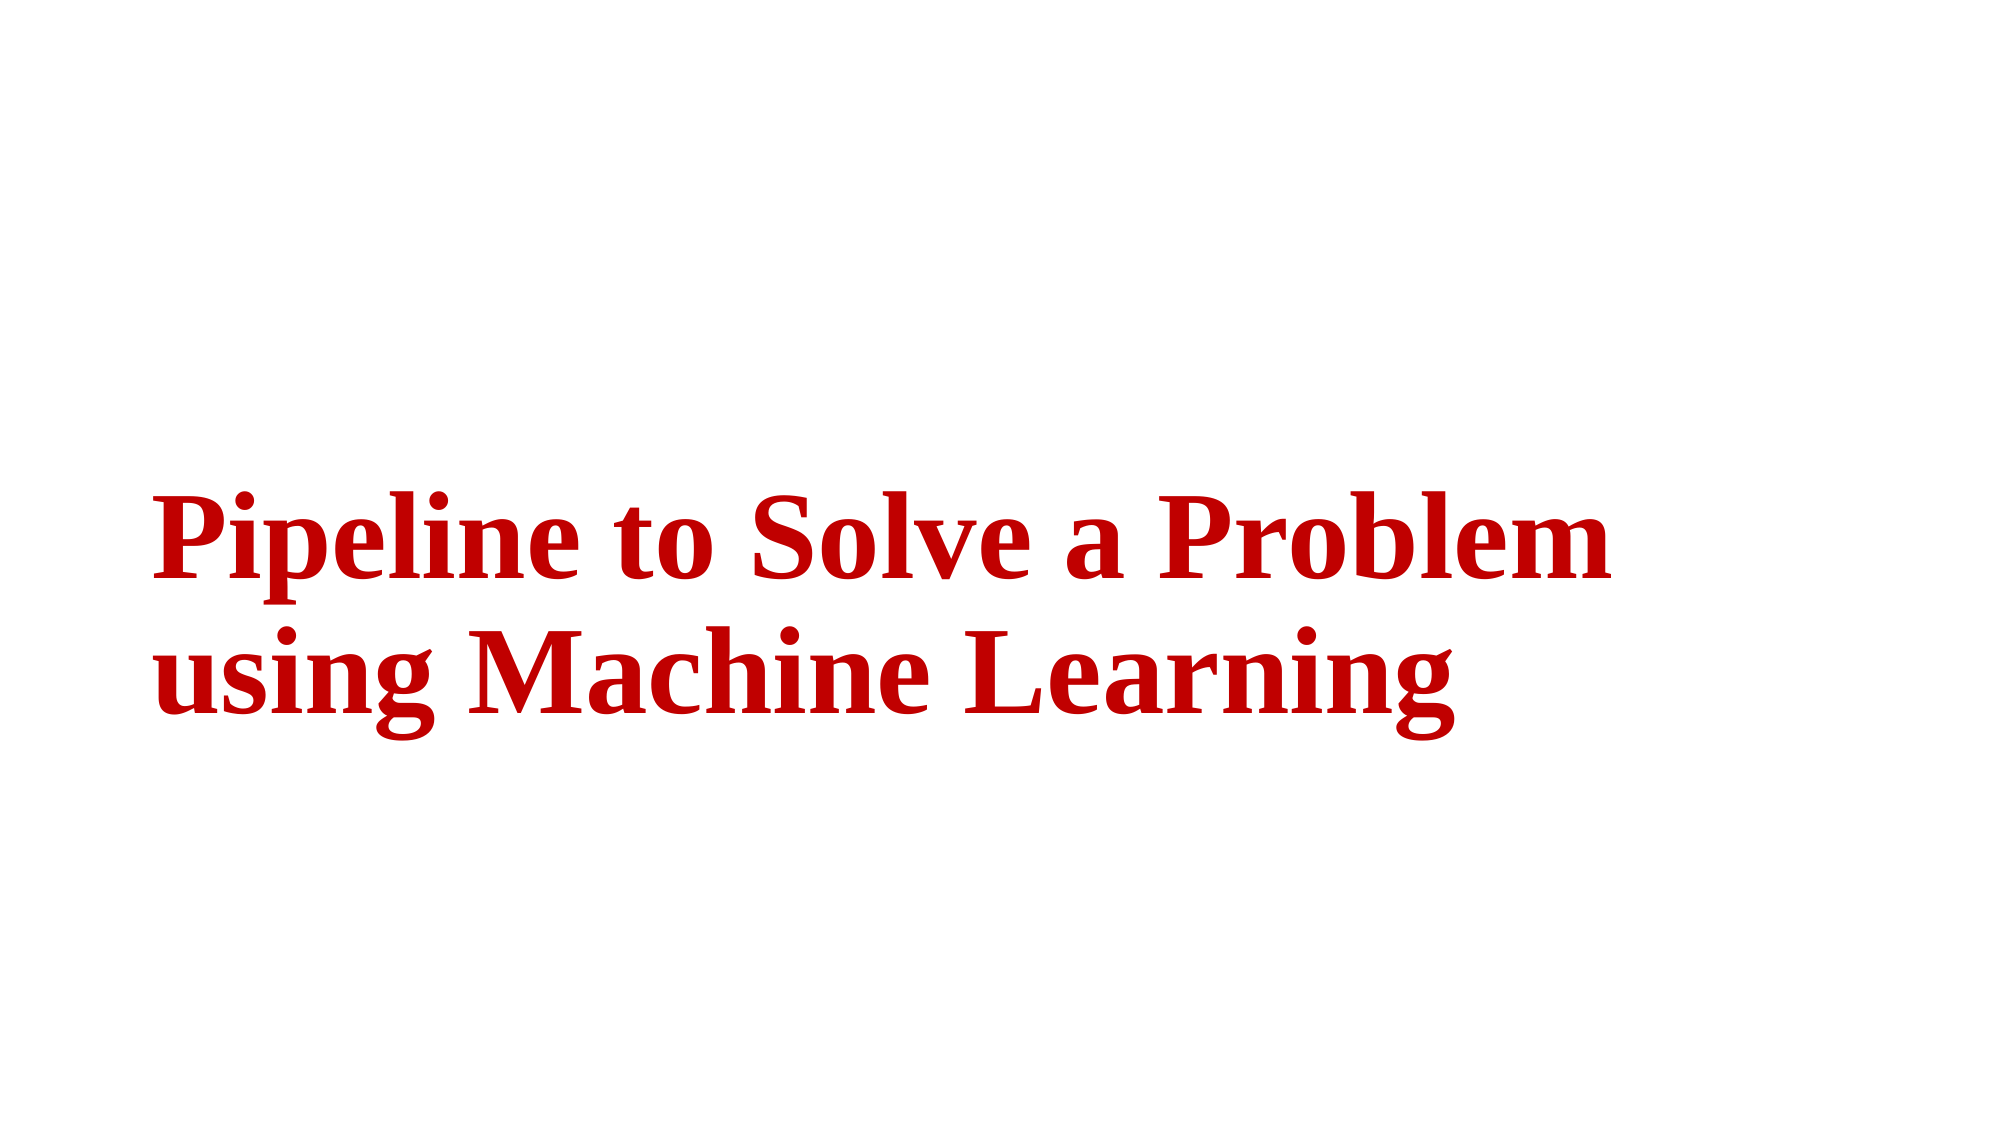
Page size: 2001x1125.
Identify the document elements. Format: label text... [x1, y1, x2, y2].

title Pipeline to Solve a Problem using Machine Learning [136, 280, 1862, 749]
